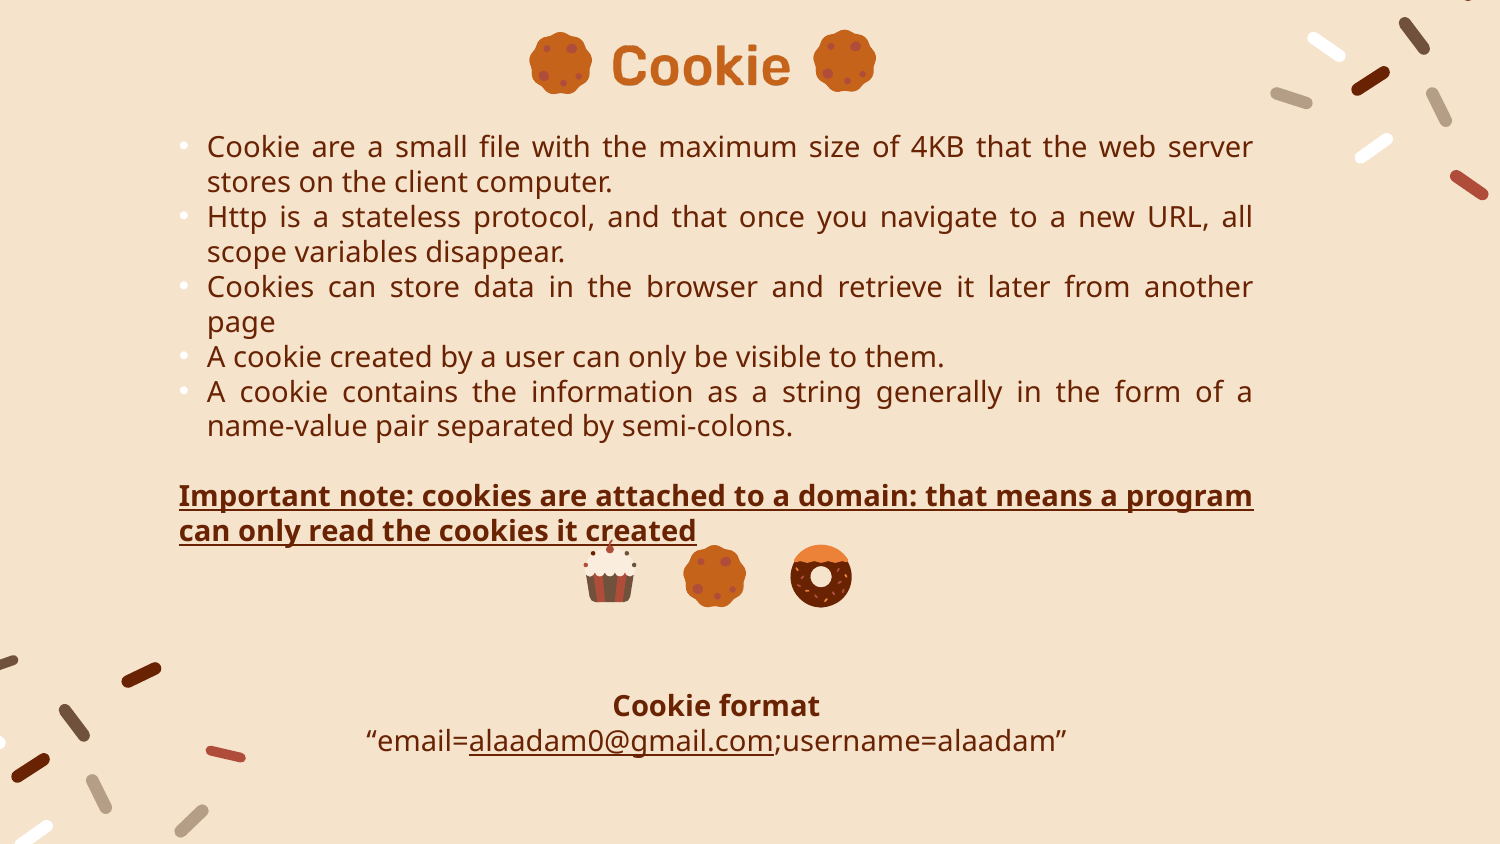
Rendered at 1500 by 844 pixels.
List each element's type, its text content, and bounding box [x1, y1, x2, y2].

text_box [528, 31, 594, 95]
subtitle Cookie are a small file with the maximum size of 4KB that the web server stores on the client computer. Http is a stateless protocol, and that once you navigate to a new URL, all scope variables disappear. Cookies can store data in the browser and retrieve it later from another page A cookie created by a user can only be visible to them. A cookie contains the information as a string generally in the form of a name-value pair separated by semi-colons. Important note: cookies are attached to a domain: that means a program can only read the cookies it created Cookie format “email=alaadam0@gmail.com;username=alaadam” [163, 113, 1270, 774]
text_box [583, 539, 637, 603]
picture [165, 13, 1236, 134]
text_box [779, 544, 852, 608]
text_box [682, 544, 748, 608]
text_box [812, 29, 878, 92]
